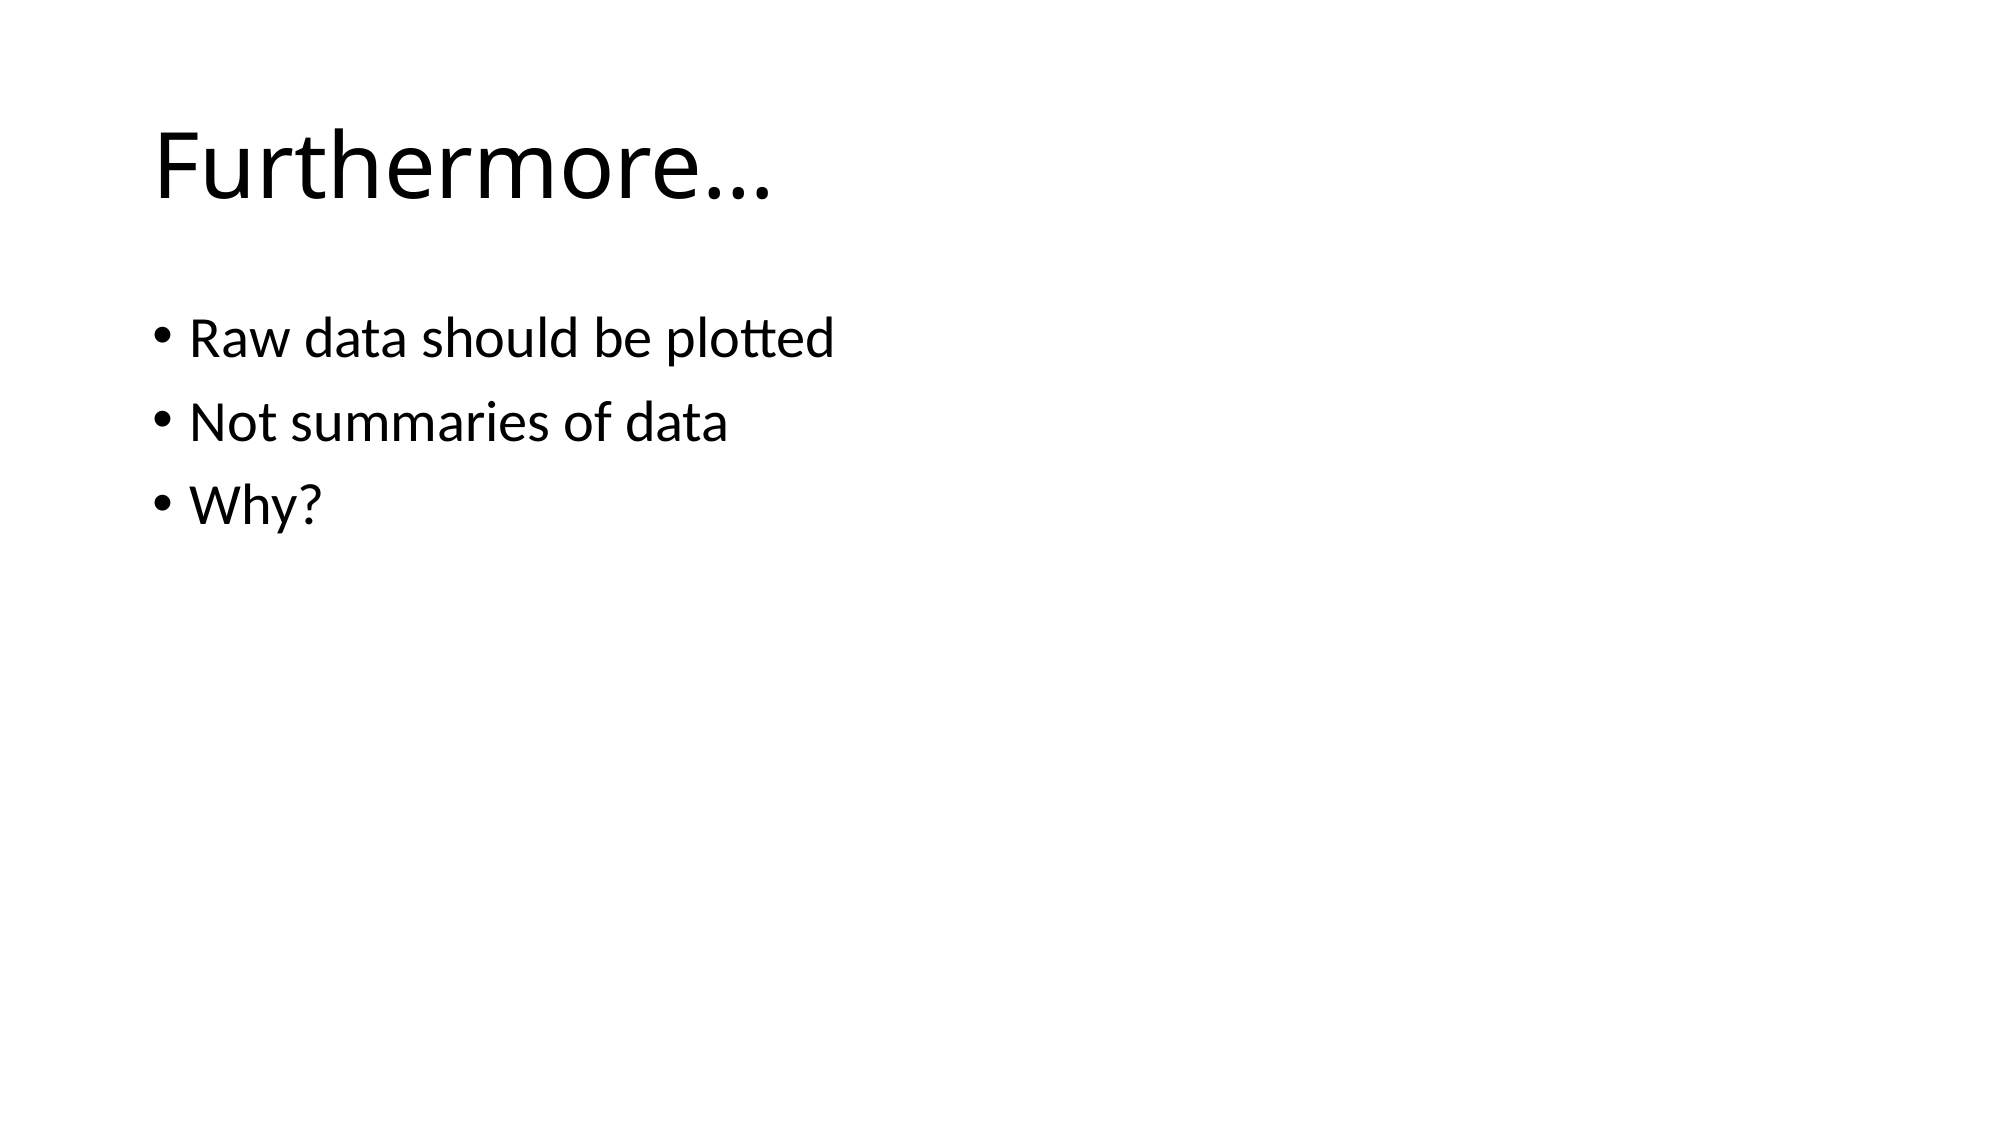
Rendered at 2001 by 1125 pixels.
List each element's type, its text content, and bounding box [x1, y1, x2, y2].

list Raw data should be plotted Not summaries of data Why? [137, 299, 1863, 1014]
title Furthermore… [137, 59, 1863, 278]
